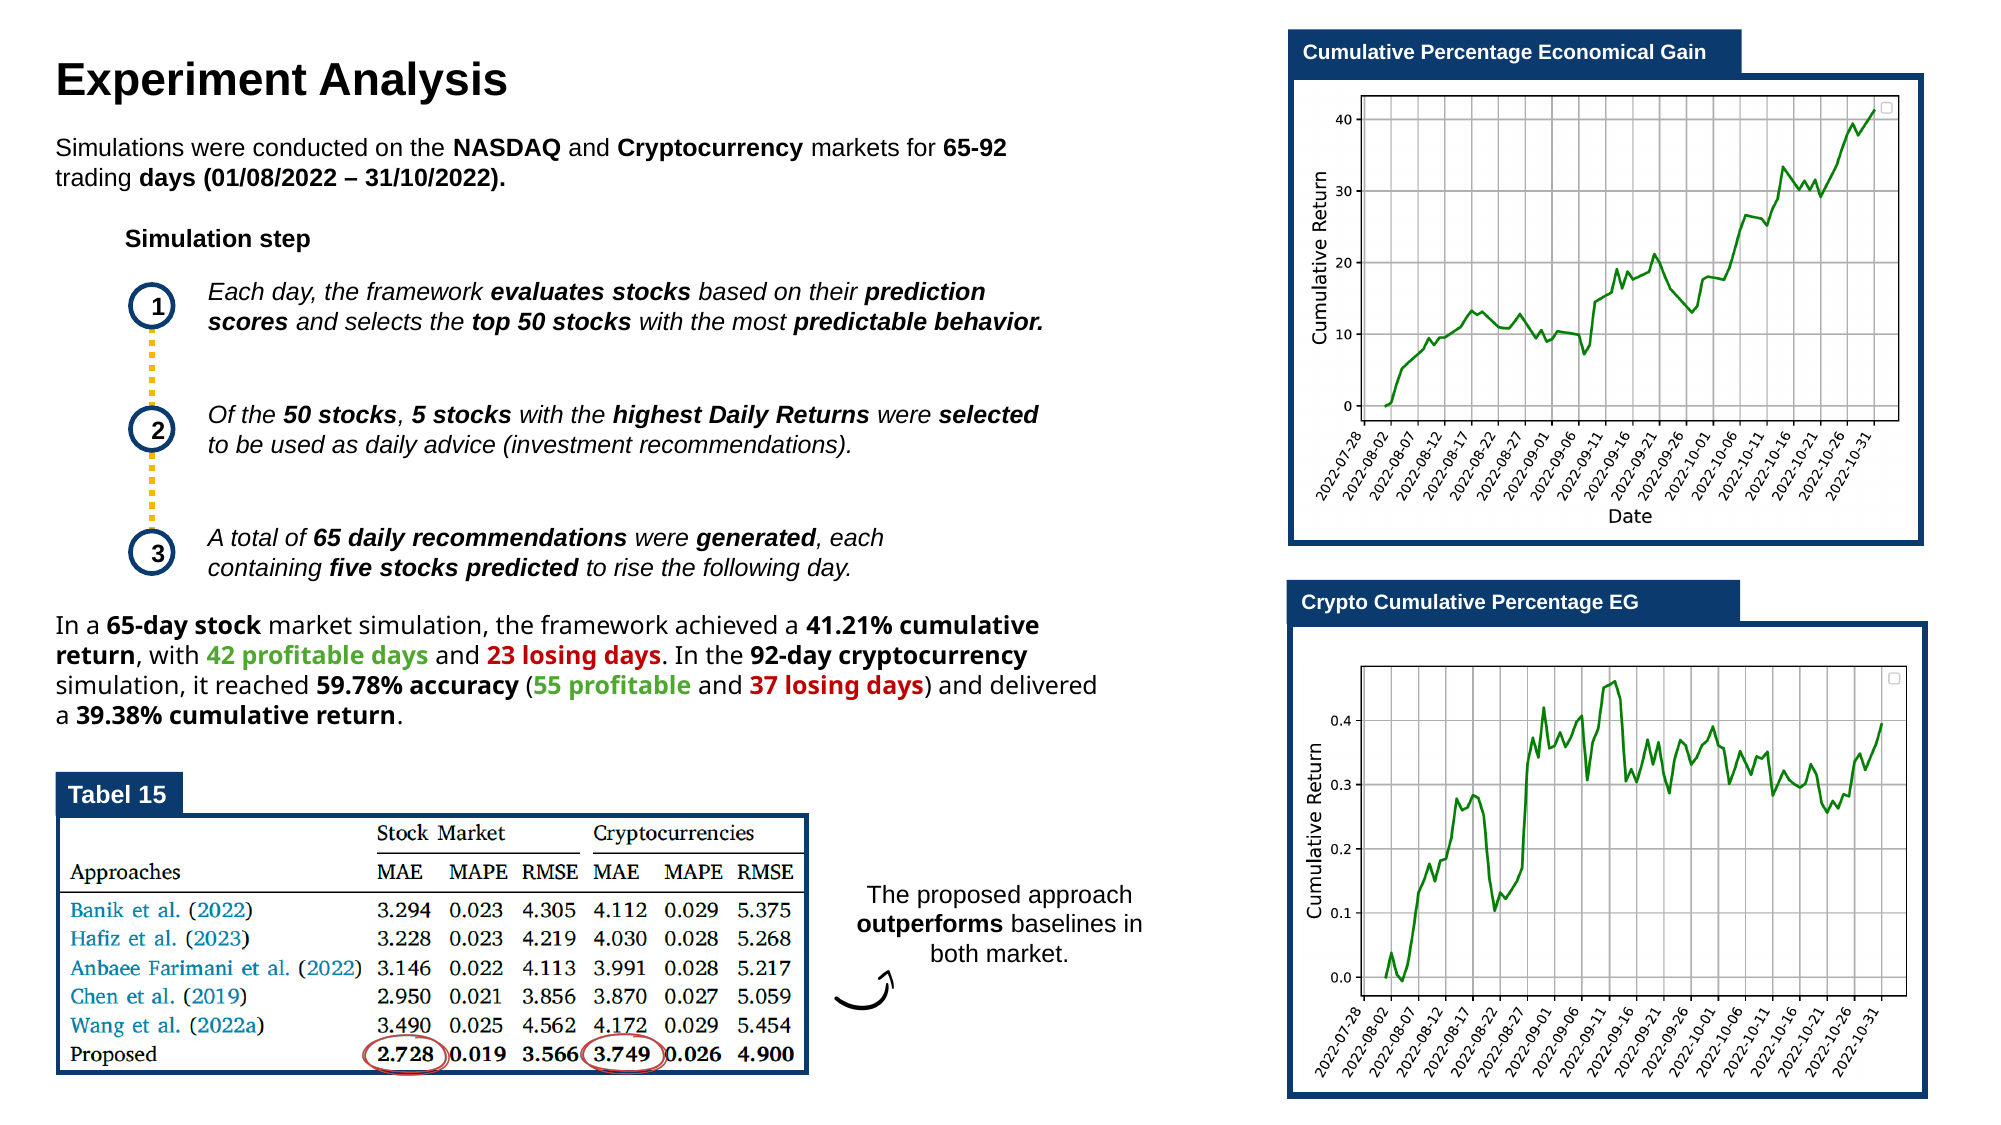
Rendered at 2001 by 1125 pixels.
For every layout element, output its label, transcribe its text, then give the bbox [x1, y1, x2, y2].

text_box [1287, 28, 1743, 75]
text_box Simulations were conducted on the NASDAQ and Cryptocurrency markets for 65-92 trading days (01/08/2022 – 31/10/2022). [40, 123, 1041, 199]
picture [1298, 660, 1914, 1082]
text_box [129, 513, 907, 591]
text_box [1290, 532, 1922, 545]
text_box [1285, 578, 1742, 625]
text_box The proposed approach outperforms baselines in both market. [827, 870, 1173, 976]
title Experiment Analysis [40, 28, 563, 123]
text_box [1290, 75, 1922, 83]
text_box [129, 390, 1069, 468]
text_box In a 65-day stock market simulation, the framework achieved a 41.21% cumulative return, with 42 profitable days and 23 losing days. In the 92-day cryptocurrency simulation, it reached 59.78% accuracy (55 profitable and 37 losing days) and delivered a 39.38% cumulative return. [40, 602, 1120, 737]
text_box Cumulative Percentage Economical Gain [1288, 31, 1730, 71]
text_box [129, 267, 1079, 345]
picture [822, 945, 909, 1031]
text_box Crypto Cumulative Percentage EG [1286, 581, 1728, 622]
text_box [51, 770, 808, 1081]
picture [1290, 83, 1922, 532]
text_box Simulation step [109, 215, 332, 261]
text_box [1288, 622, 1927, 1097]
